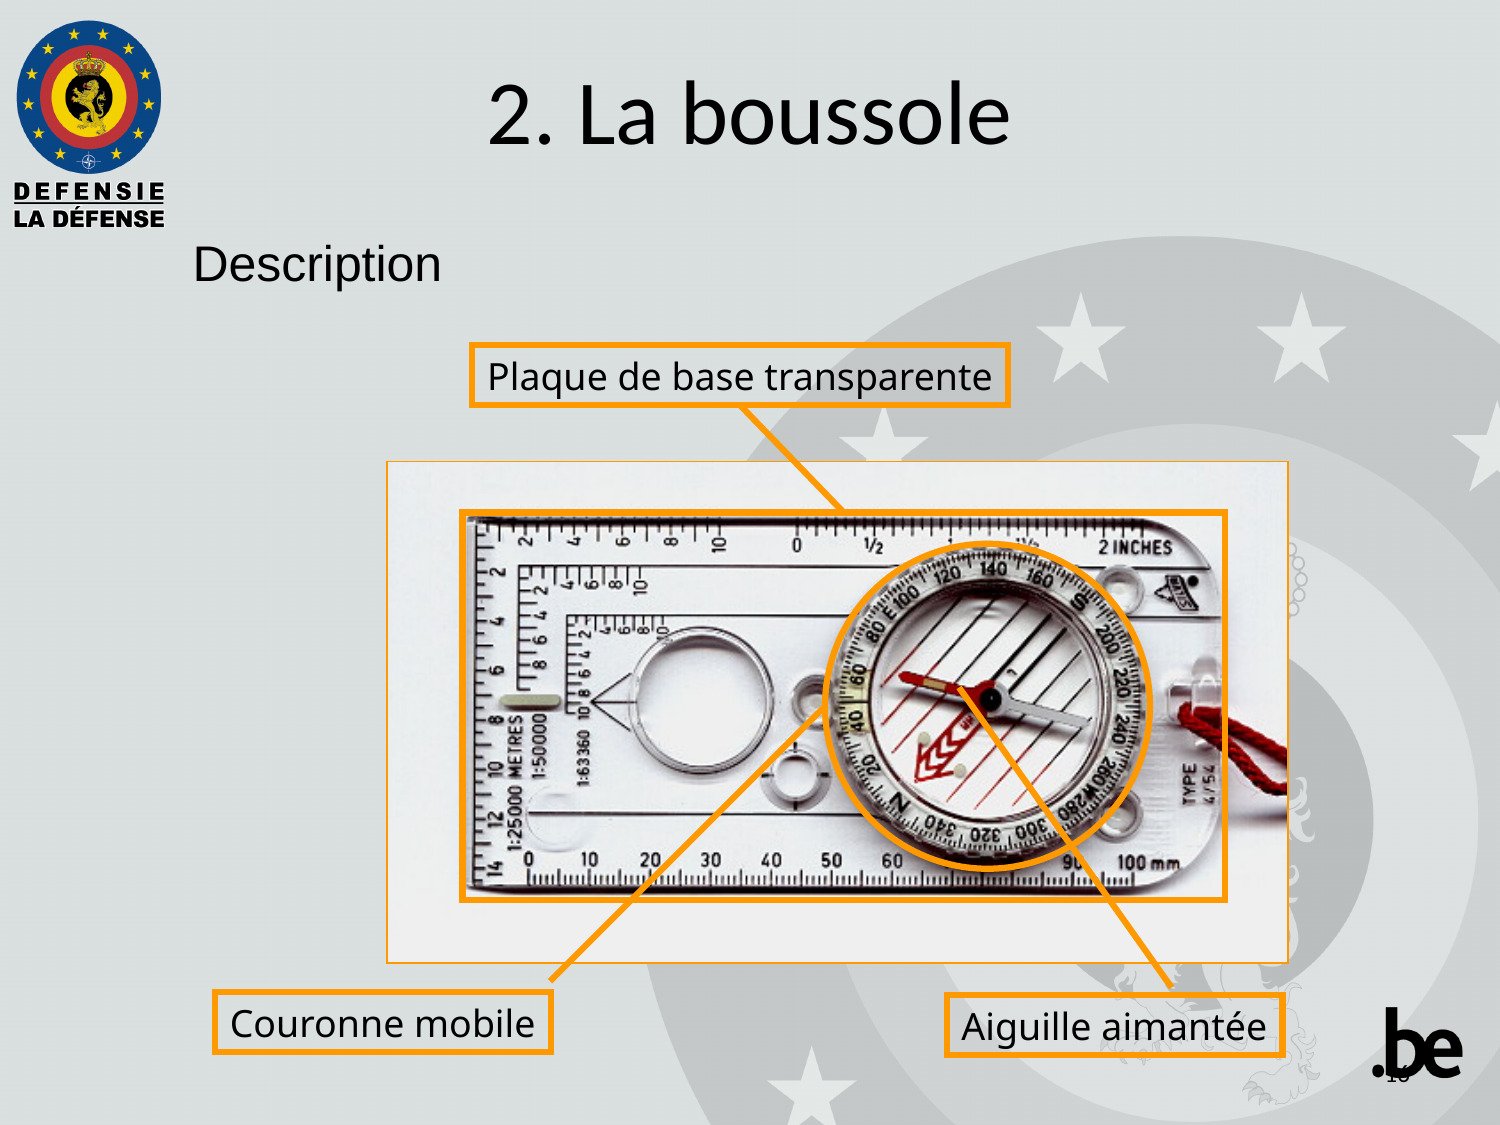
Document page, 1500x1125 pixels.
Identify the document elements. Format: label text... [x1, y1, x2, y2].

text_box Description [177, 233, 458, 299]
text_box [1153, 687, 1280, 1056]
text_box 2. La boussole [74, 45, 1425, 233]
picture [0, 0, 1500, 1125]
slide_number 16 [1074, 1042, 1425, 1103]
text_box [462, 344, 1226, 901]
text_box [224, 543, 1151, 1053]
